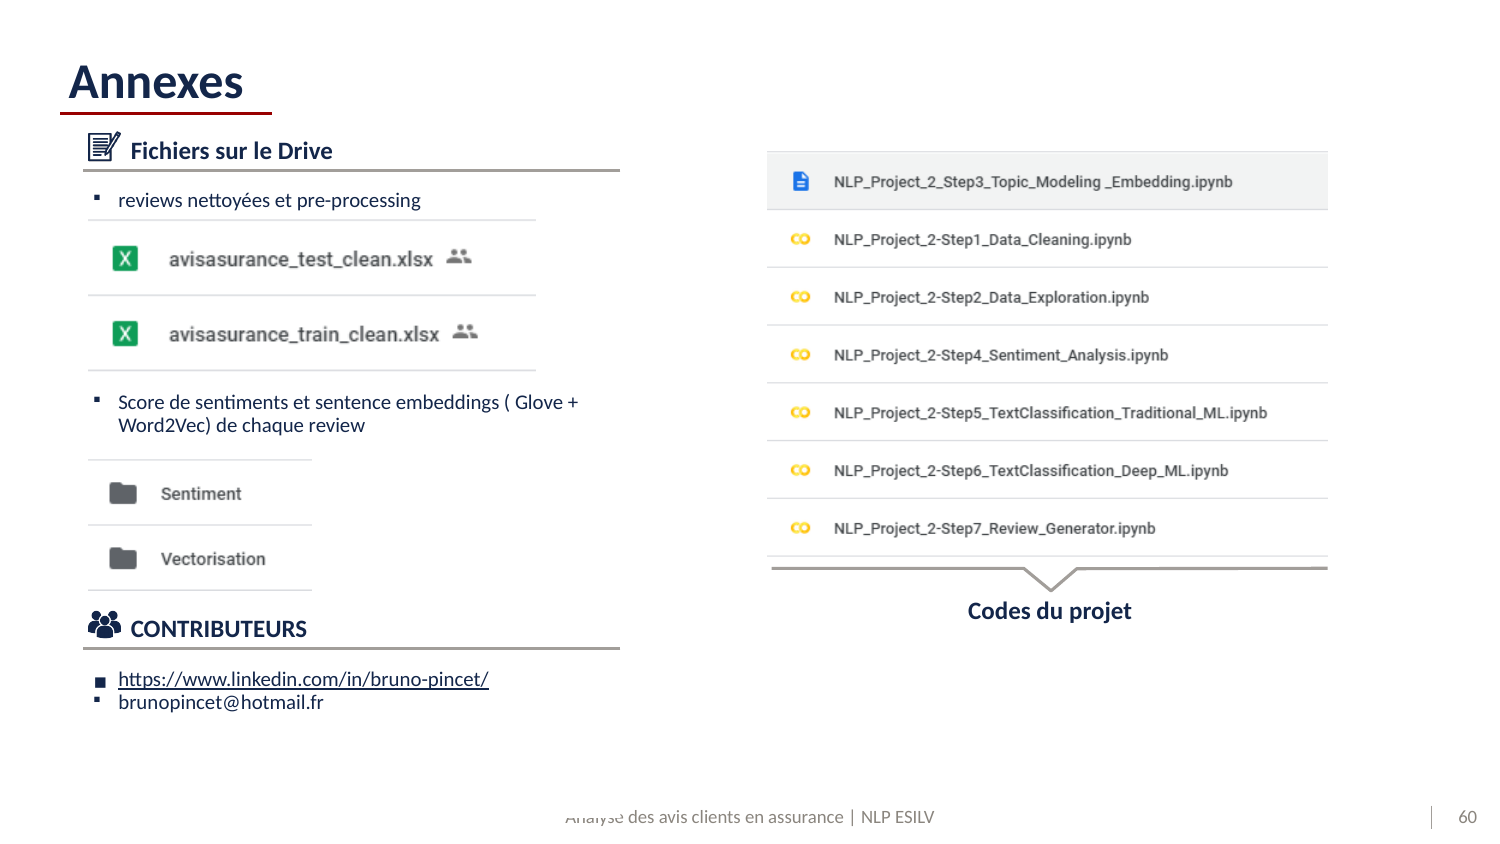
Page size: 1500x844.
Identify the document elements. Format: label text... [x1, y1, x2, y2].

text_box CONTRIBUTEURS [123, 610, 621, 647]
picture [88, 608, 121, 642]
text_box reviews nettoyées et pre-processing Score de sentiments et sentence embeddings ( Glove + Word2Vec) de chaque review [83, 179, 621, 324]
picture [88, 458, 312, 592]
picture [767, 150, 1329, 558]
picture [88, 218, 536, 374]
text_box Fichiers sur le Drive [121, 132, 621, 170]
picture [88, 130, 121, 163]
text_box https://www.linkedin.com/in/bruno-pincet/ brunopincet@hotmail.fr [83, 658, 621, 818]
title Annexes [68, 27, 1432, 112]
text_box [771, 568, 1328, 591]
text_box Codes du projet [769, 591, 1327, 659]
